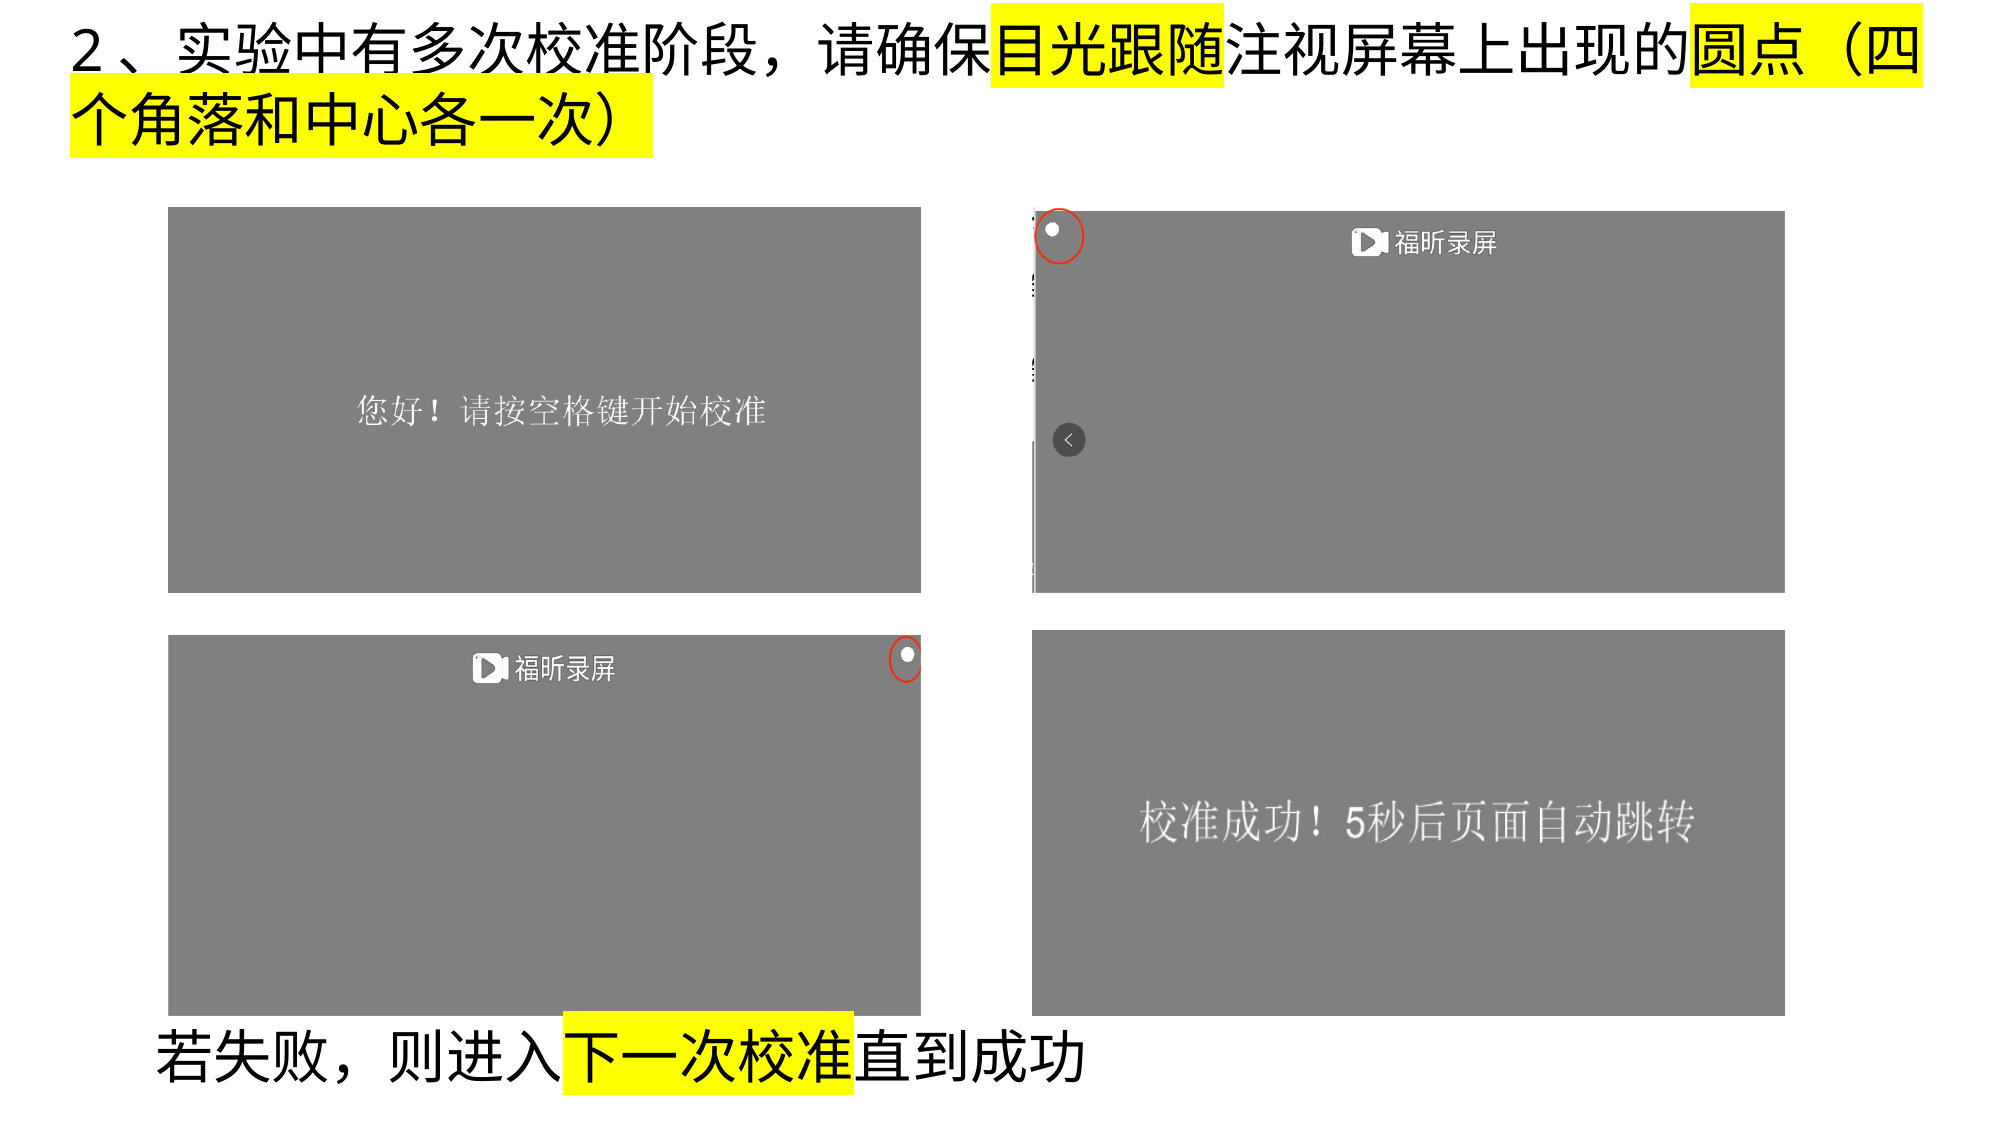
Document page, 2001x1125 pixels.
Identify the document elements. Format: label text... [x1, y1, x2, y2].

text_box 2、实验中有多次校准阶段，请确保目光跟随注视屏幕上出现的圆点（四个角落和中心各一次） [55, 0, 1978, 300]
text_box 若失败，则进入下一次校准直到成功 [140, 942, 2000, 1125]
picture [1032, 207, 1785, 593]
picture [1032, 630, 1785, 1016]
picture [168, 207, 921, 594]
picture [168, 630, 921, 1016]
